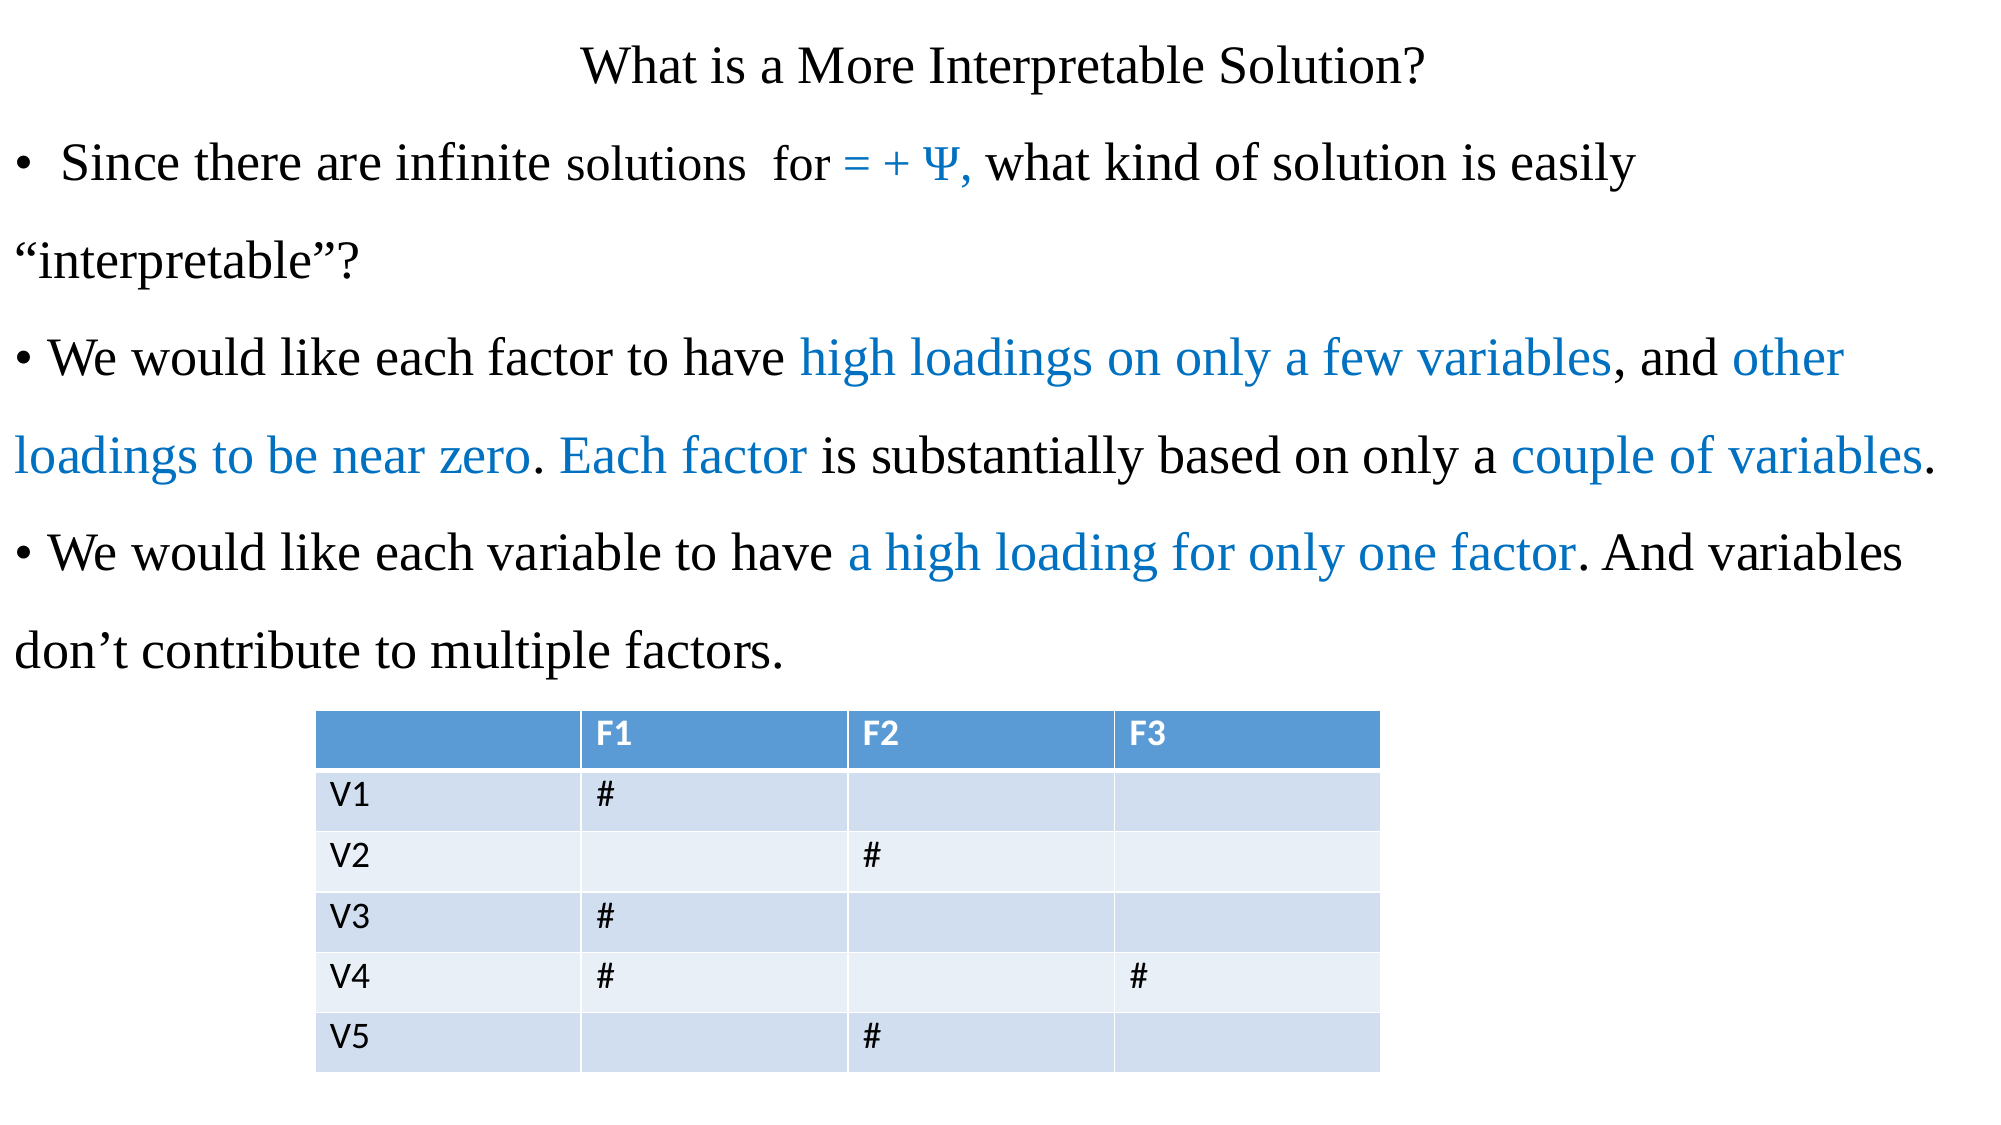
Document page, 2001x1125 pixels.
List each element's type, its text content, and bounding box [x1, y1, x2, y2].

table_cell [1115, 773, 1380, 831]
table_header F2 [849, 711, 1114, 768]
table_cell [1115, 1013, 1380, 1072]
table_header F3 [1115, 711, 1380, 768]
table_cell # [582, 773, 847, 831]
table_header [316, 711, 580, 768]
table_cell [849, 773, 1114, 831]
table_cell V5 [316, 1013, 580, 1072]
table_cell [1115, 832, 1380, 891]
table_cell # [849, 1013, 1114, 1072]
table_cell # [849, 832, 1114, 891]
table_cell V4 [316, 953, 580, 1012]
table_cell [1115, 893, 1380, 952]
table_cell [849, 953, 1114, 1012]
table_cell [849, 893, 1114, 952]
table_cell [582, 832, 847, 891]
table_cell V2 [316, 832, 580, 891]
table_cell # [1115, 953, 1380, 1012]
table_header F1 [582, 711, 847, 768]
table_cell # [582, 953, 847, 1012]
table_cell V1 [316, 773, 580, 831]
table_cell V3 [316, 893, 580, 952]
table_cell # [582, 893, 847, 952]
table_cell [582, 1013, 847, 1072]
